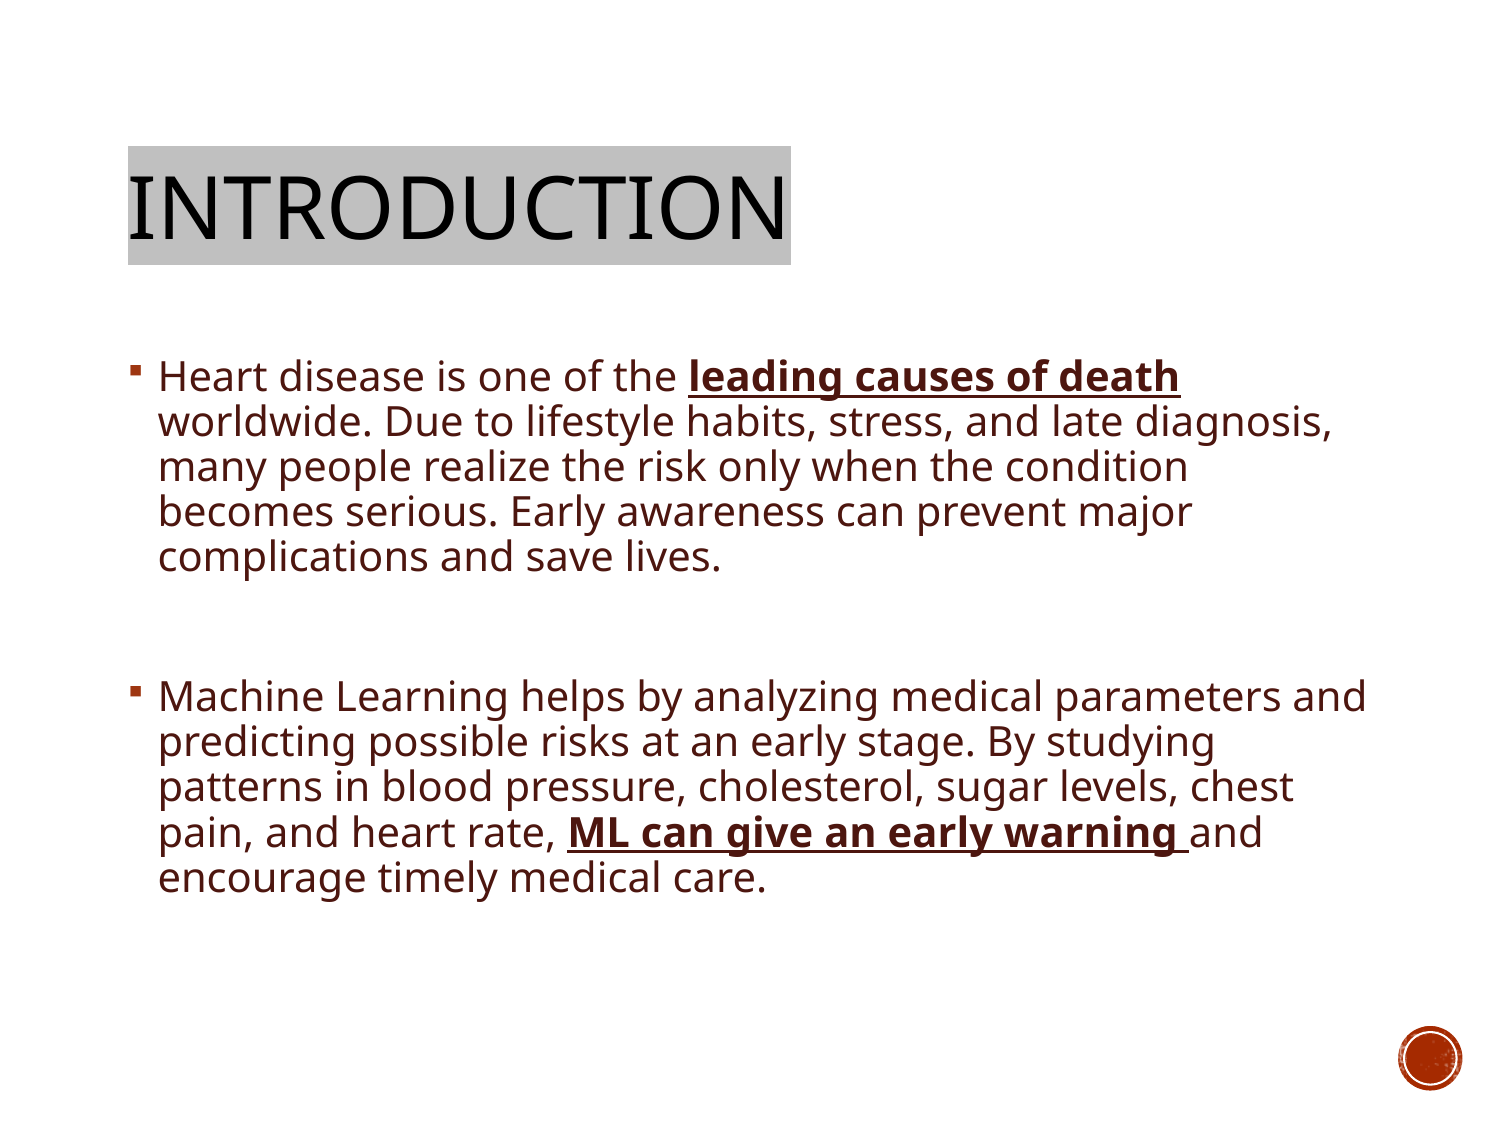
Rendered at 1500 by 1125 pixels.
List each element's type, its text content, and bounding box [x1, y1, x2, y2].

title Introduction [112, 79, 1388, 344]
list Heart disease is one of the leading causes of death worldwide. Due to lifestyle habits, stress, and late diagnosis, many people realize the risk only when the condition becomes serious. Early awareness can prevent major complications and save lives. Machine Learning helps by analyzing medical parameters and predicting possible risks at an early stage. By studying patterns in blood pressure, cholesterol, sugar levels, chest pain, and heart rate, ML can give an early warning and encourage timely medical care. [112, 348, 1388, 1013]
